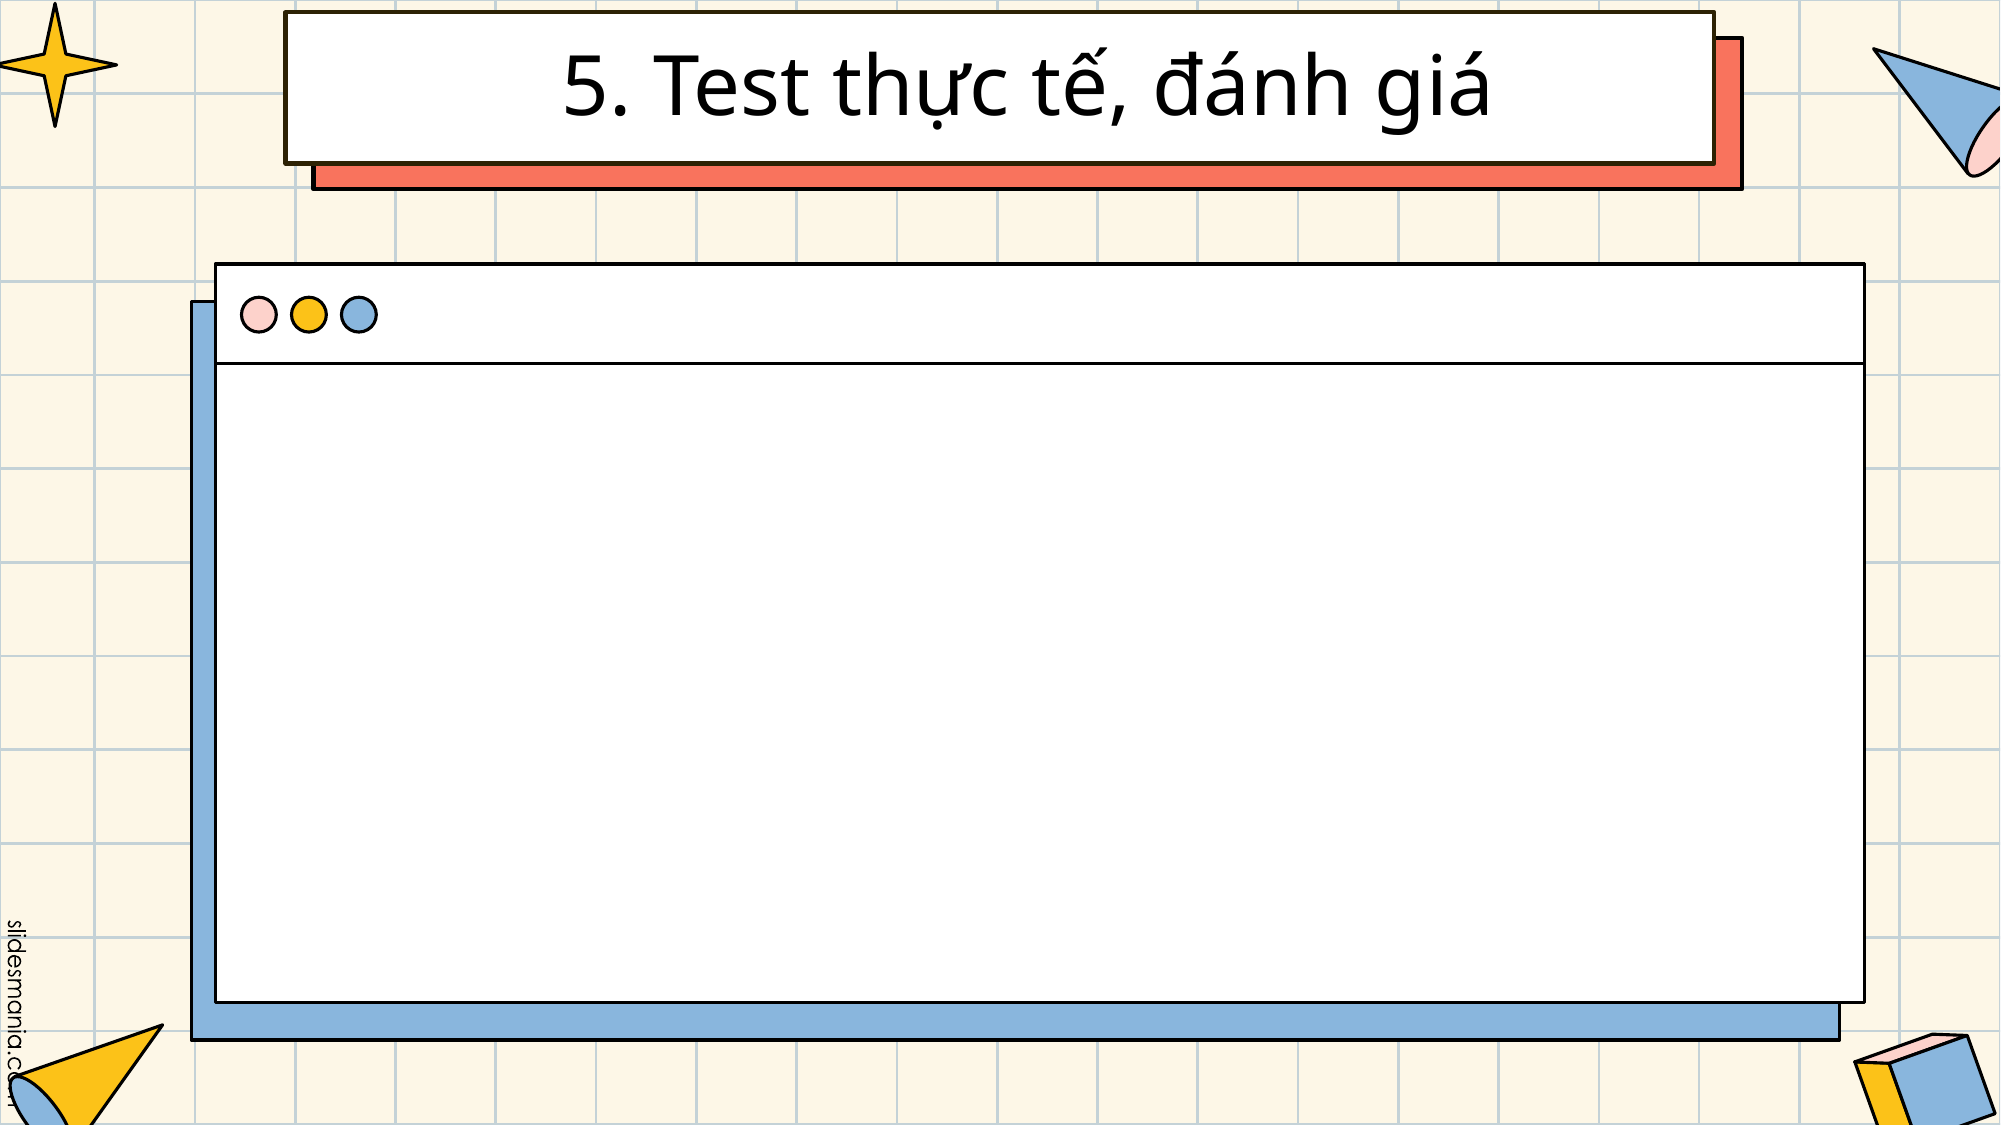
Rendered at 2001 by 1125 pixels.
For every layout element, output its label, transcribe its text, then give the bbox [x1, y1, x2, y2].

text_box [0, 3, 117, 127]
text_box [1716, 36, 1744, 44]
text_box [47, 991, 144, 1125]
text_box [1867, 1039, 1983, 1125]
text_box [283, 10, 1716, 166]
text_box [1894, 12, 1990, 182]
text_box [311, 139, 1744, 191]
text_box 5. Test thực tế, đánh giá [302, 44, 1755, 139]
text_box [190, 263, 1865, 1041]
